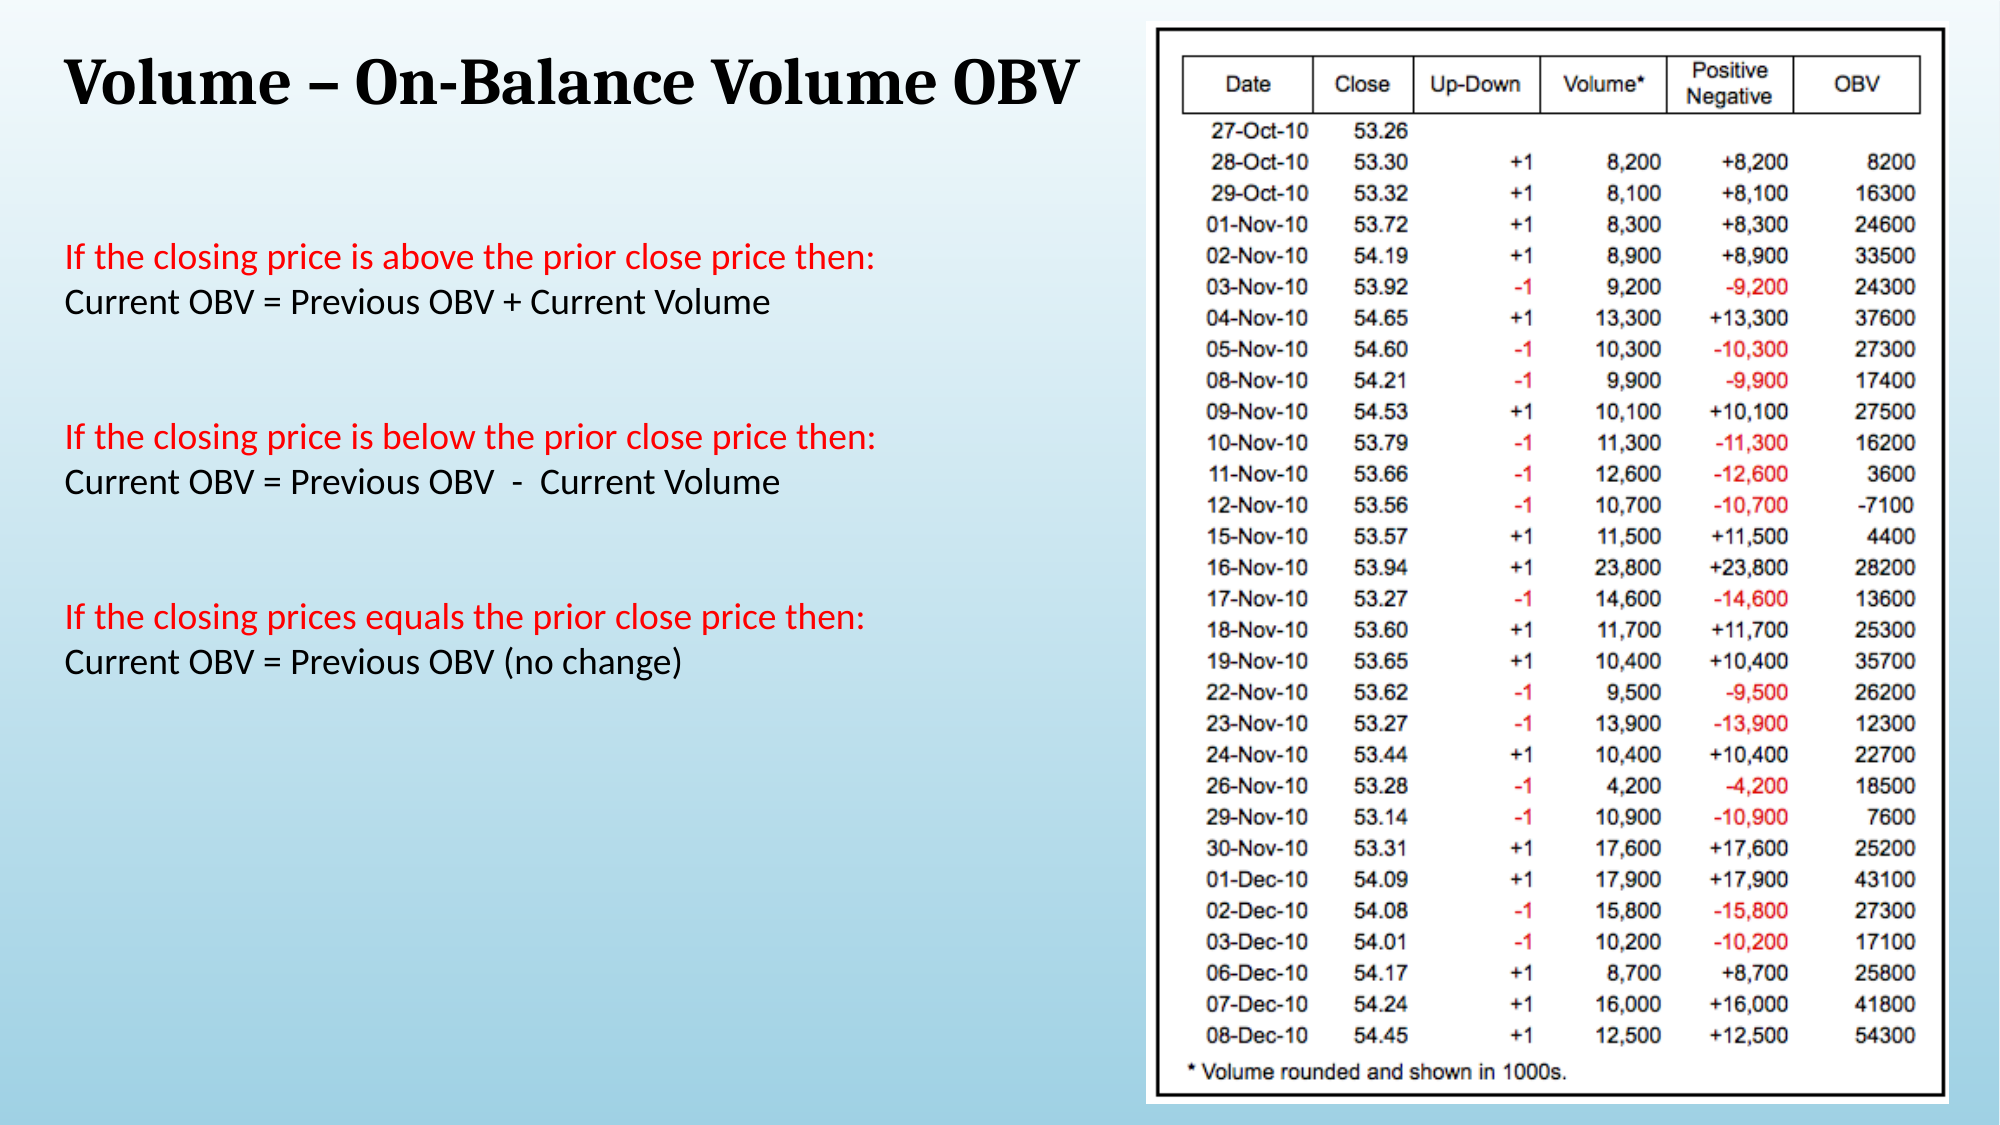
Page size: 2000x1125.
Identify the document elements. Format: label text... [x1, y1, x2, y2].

text_box Volume – On-Balance Volume OBV [49, 37, 1125, 125]
text_box If the closing price is above the prior close price then: Current OBV = Previous OBV + Current Volume If the closing price is below the prior close price then: Current OBV = Previous OBV - Current Volume If the closing prices equals the prior close price then: Current OBV = Previous OBV (no change) [49, 224, 1050, 690]
picture [1146, 21, 1949, 1104]
